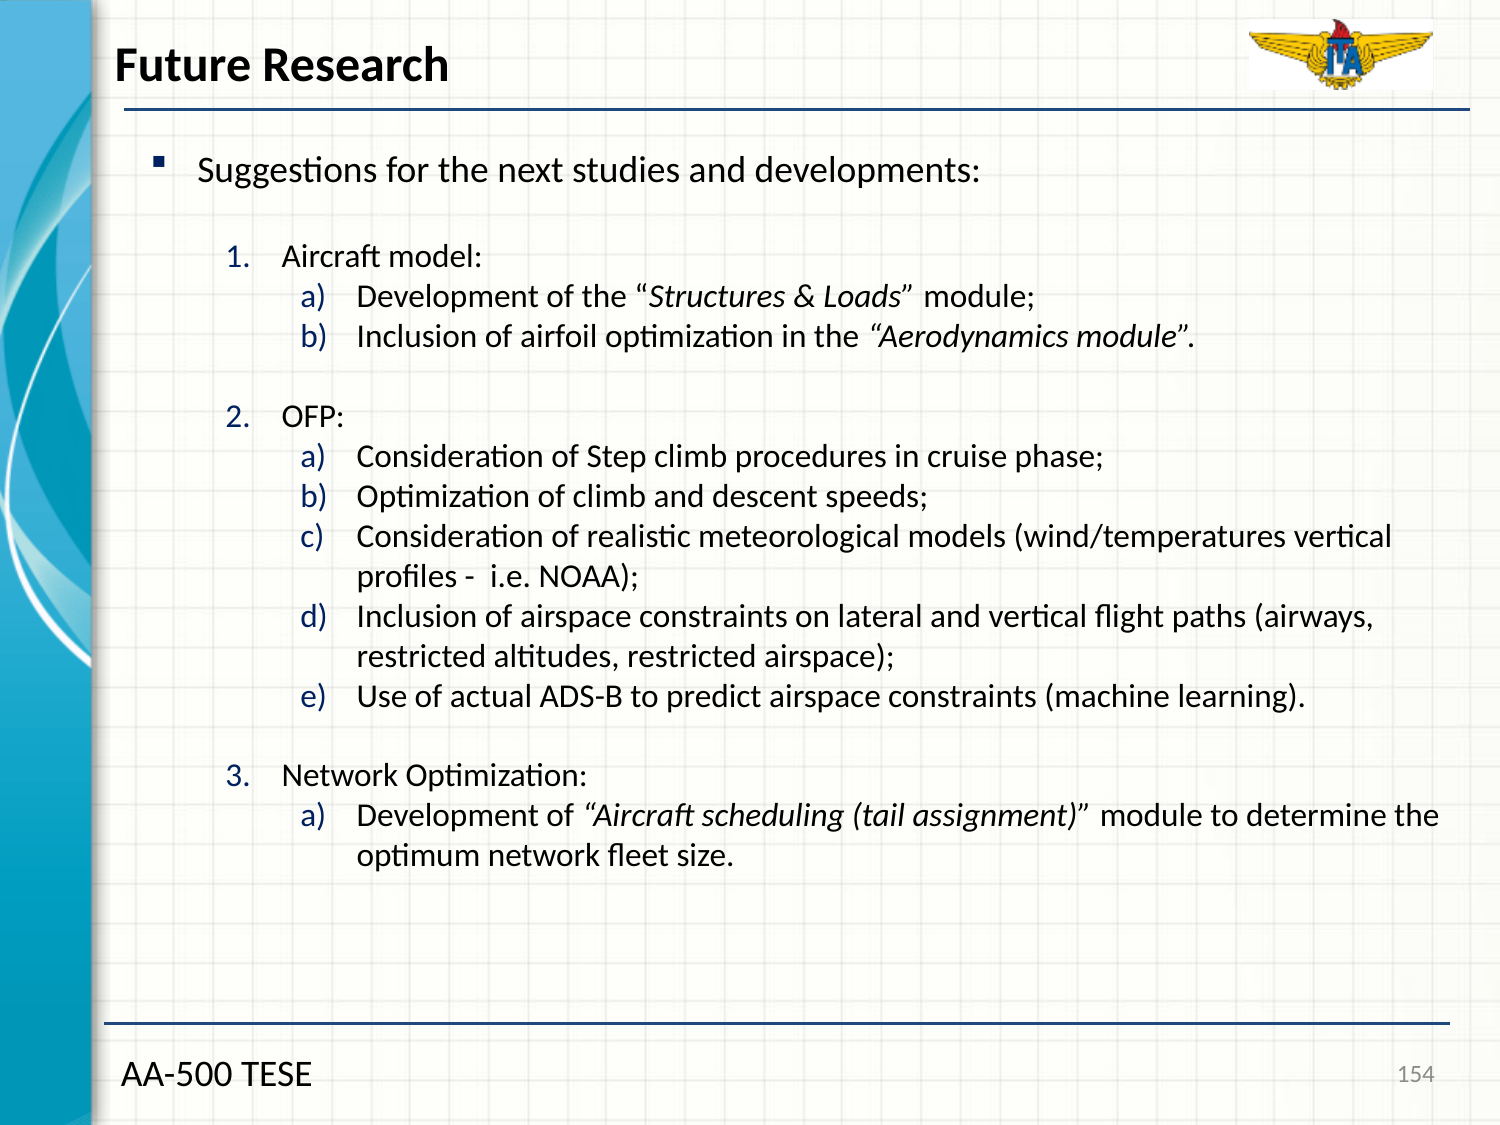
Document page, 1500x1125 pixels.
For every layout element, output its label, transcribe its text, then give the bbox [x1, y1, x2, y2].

slide_number 154 [1100, 1042, 1450, 1103]
picture [0, 0, 1500, 1125]
text_box Future Research [100, 23, 1180, 99]
text_box Suggestions for the next studies and developments: Aircraft model: Development of the “Structures & Loads” module; Inclusion of airfoil optimization in the “Aerodynamics module”. OFP: Consideration of Step climb procedures in cruise phase; Optimization of climb and descent speeds; Consideration of realistic meteorological models (wind/temperatures vertical profiles - i.e. NOAA); Inclusion of airspace constraints on lateral and vertical flight paths (airways, restricted altitudes, restricted airspace); Use of actual ADS-B to predict airspace constraints (machine learning). Network Optimization: Development of “Aircraft scheduling (tail assignment)” module to determine the optimum network fleet size. [135, 137, 1459, 921]
